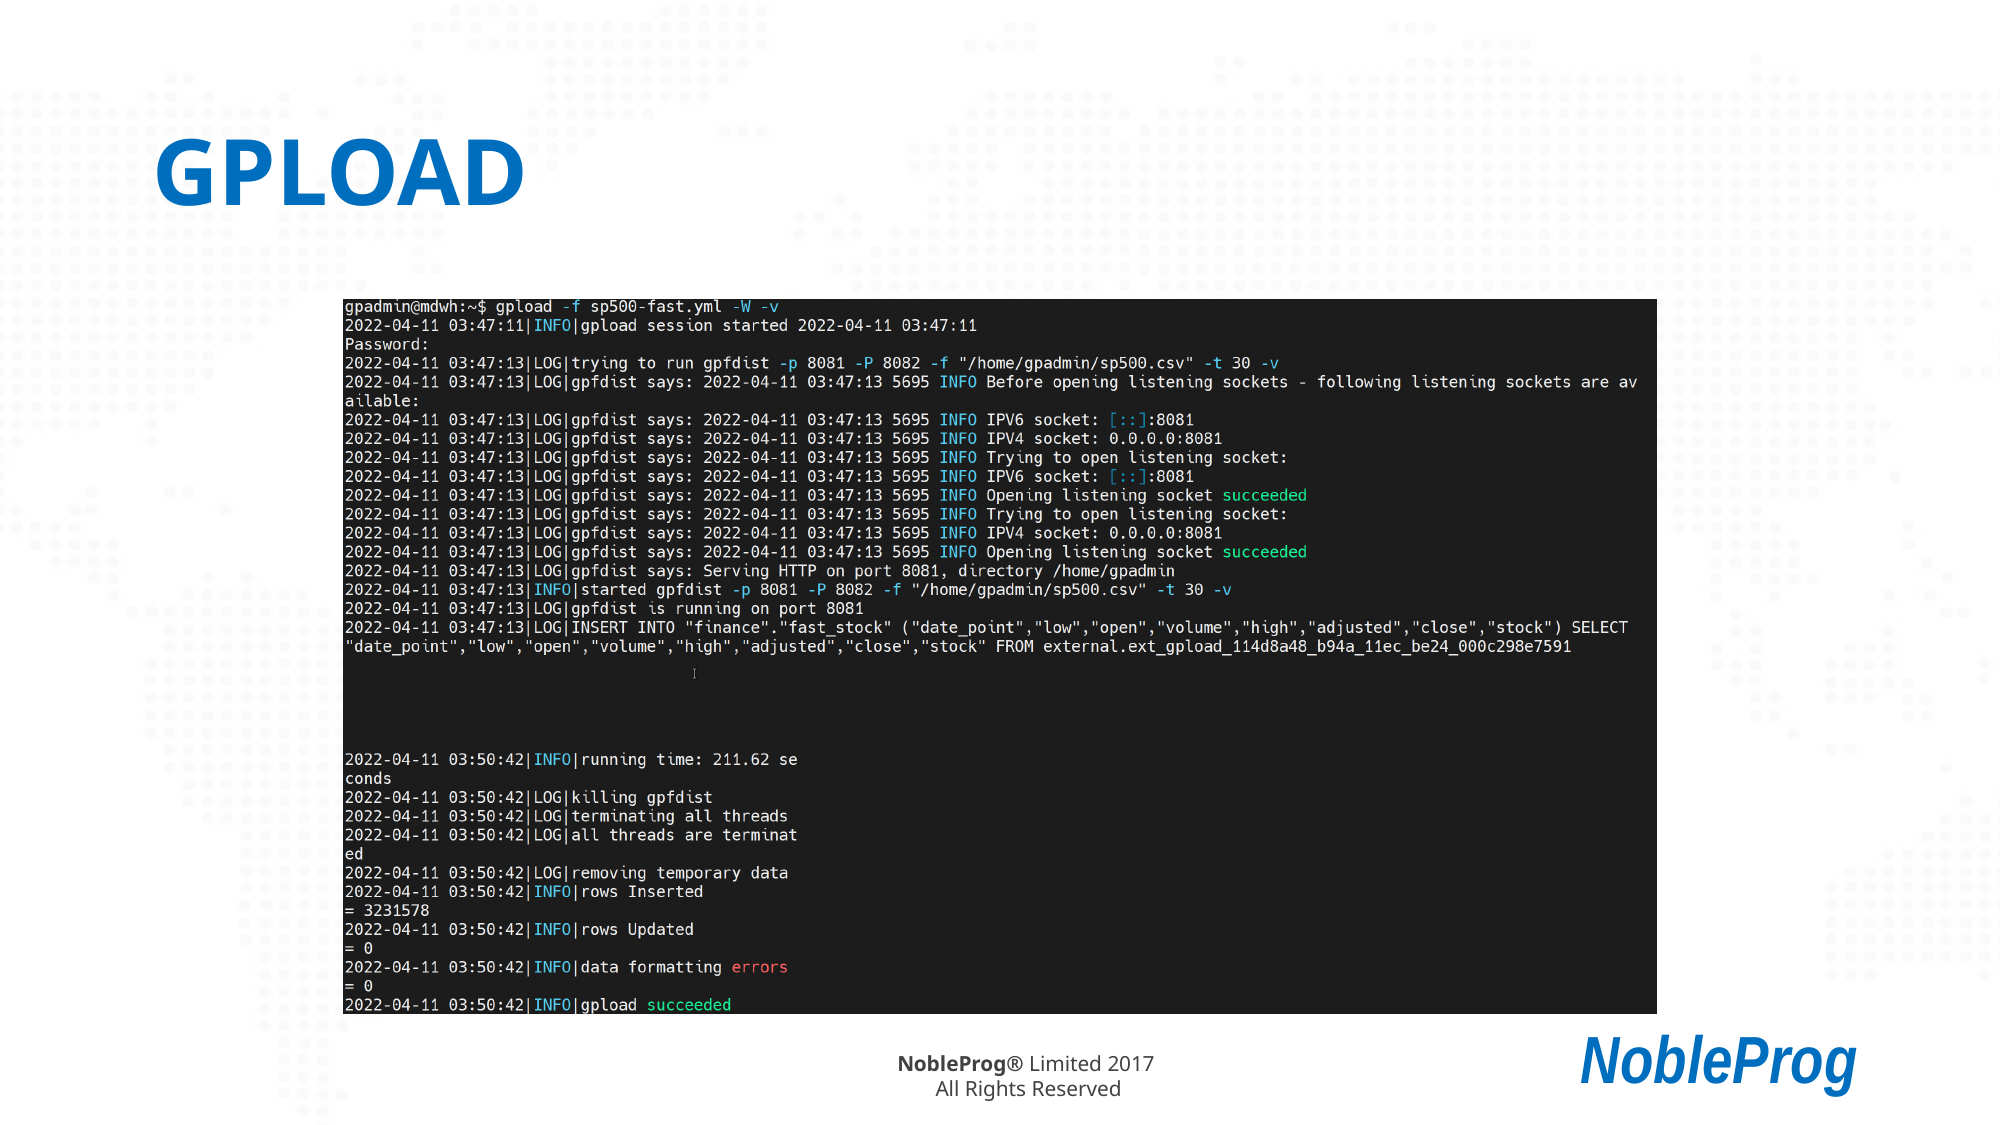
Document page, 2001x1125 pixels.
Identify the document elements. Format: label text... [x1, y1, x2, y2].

title GPLOAD [137, 59, 1863, 278]
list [343, 299, 1657, 1014]
